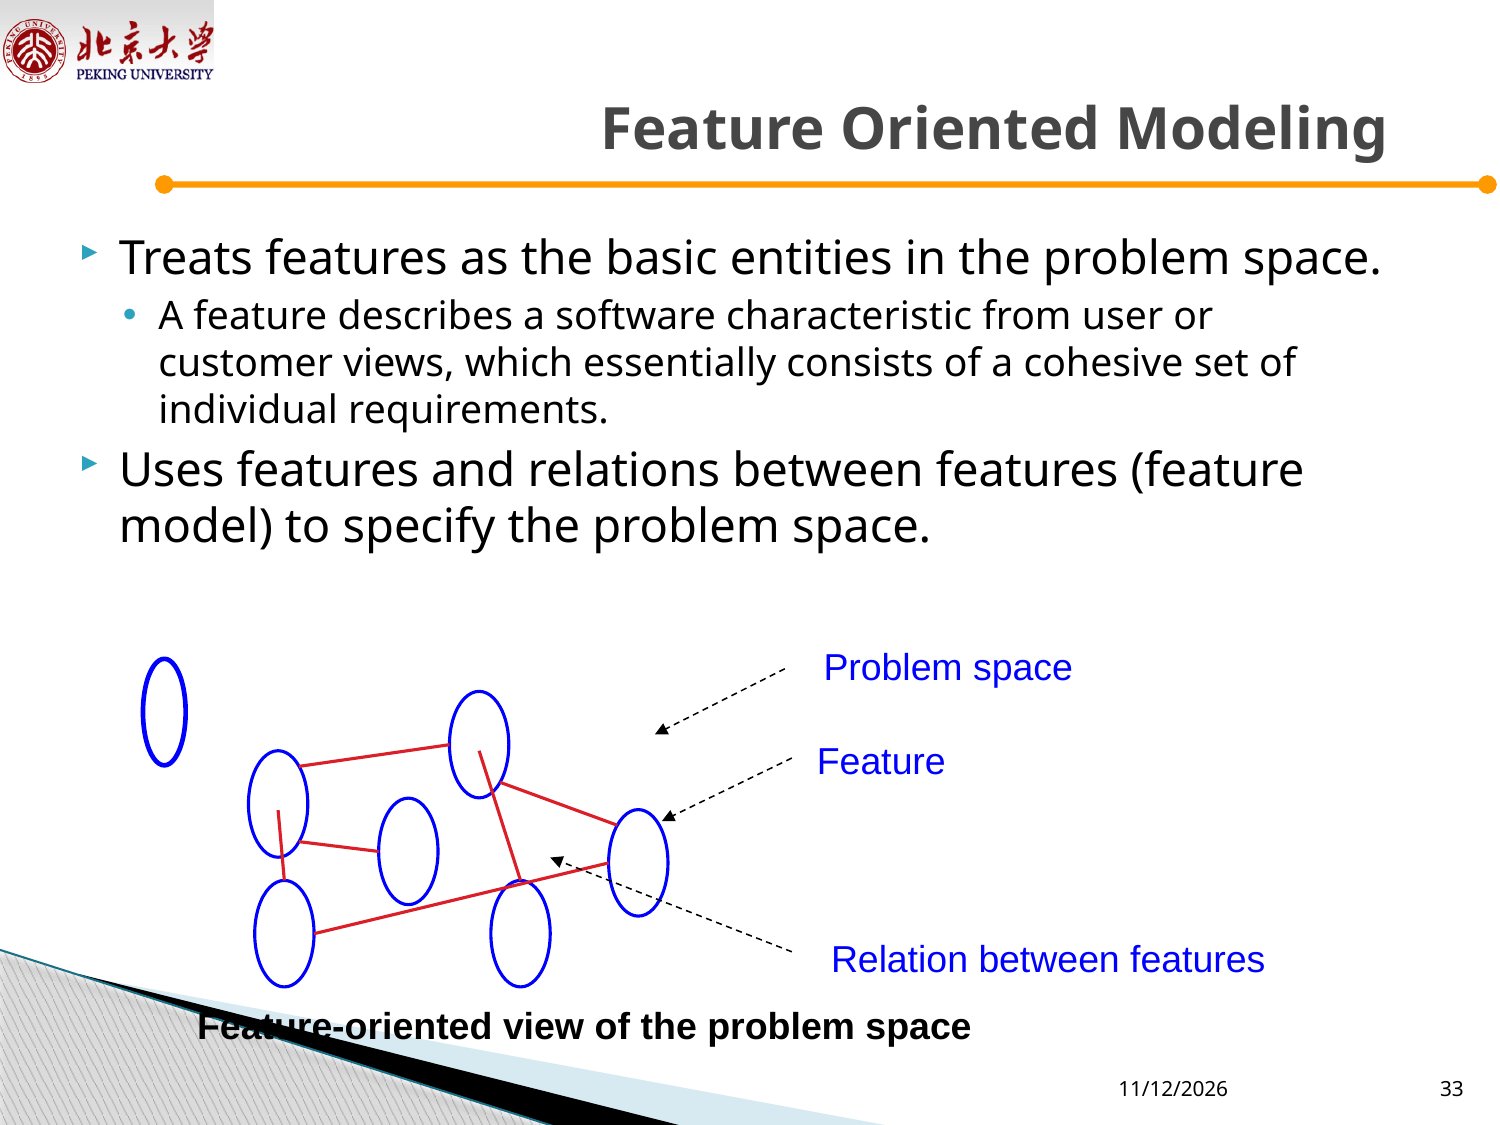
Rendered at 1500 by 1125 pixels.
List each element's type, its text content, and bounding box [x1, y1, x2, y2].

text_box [363, 679, 386, 831]
slide_number 33 [1418, 1051, 1479, 1112]
text_box Relation between features [816, 927, 1281, 988]
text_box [313, 862, 609, 934]
text_box [248, 750, 308, 858]
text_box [536, 745, 581, 862]
title Feature Oriented Modeling [53, 32, 1404, 220]
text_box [269, 865, 293, 873]
text_box [661, 810, 676, 822]
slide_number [1103, 1051, 1418, 1112]
text_box [491, 945, 550, 987]
text_box Feature [802, 729, 961, 790]
picture [0, 0, 214, 83]
text_box Feature-oriented view of the problem space [186, 1001, 973, 1047]
text_box [142, 658, 186, 766]
text_box [608, 809, 668, 917]
list Treats features as the basic entities in the problem space. A feature describes a software characteristic from user or customer views, which essentially consists of a cohesive set of individual requirements. Uses features and relations between features (feature model) to specify the problem space. [47, 220, 1406, 610]
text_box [333, 806, 344, 862]
text_box [449, 691, 509, 798]
text_box [158, 178, 1494, 191]
text_box [654, 723, 669, 735]
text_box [458, 818, 531, 861]
text_box [254, 882, 314, 987]
text_box Problem space [808, 635, 1089, 696]
text_box [378, 798, 439, 862]
